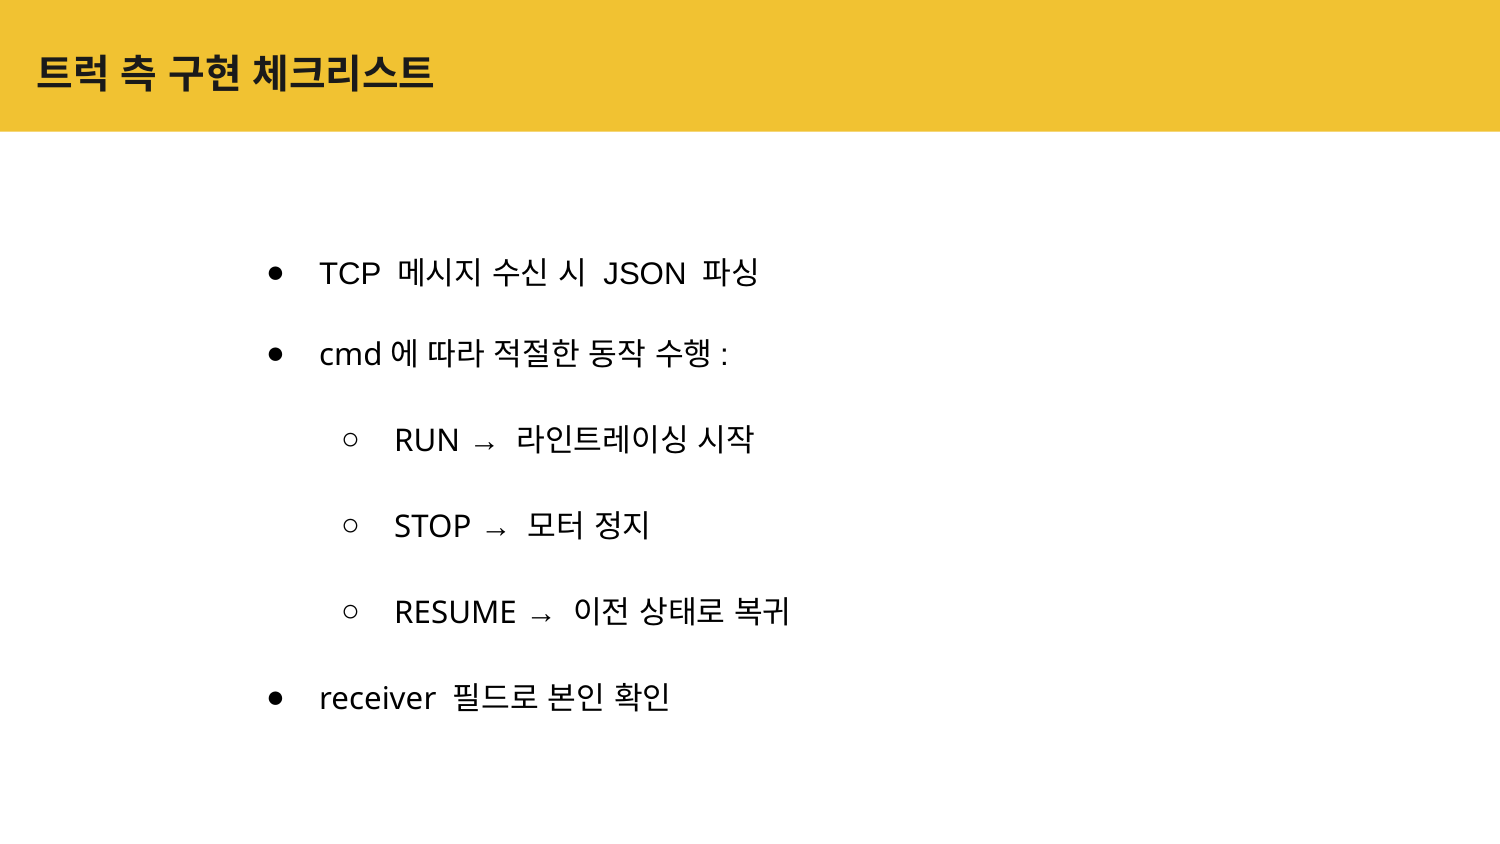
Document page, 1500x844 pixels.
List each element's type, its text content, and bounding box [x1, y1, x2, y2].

title 트럭 측 구현 체크리스트 [21, 27, 1284, 116]
text_box TCP 메시지 수신 시 JSON 파싱 cmd에 따라 적절한 동작 수행: RUN → 라인트레이싱 시작 STOP → 모터 정지 RESUME → 이전 상태로 복귀 receiver 필드로 본인 확인 [229, 232, 1126, 774]
